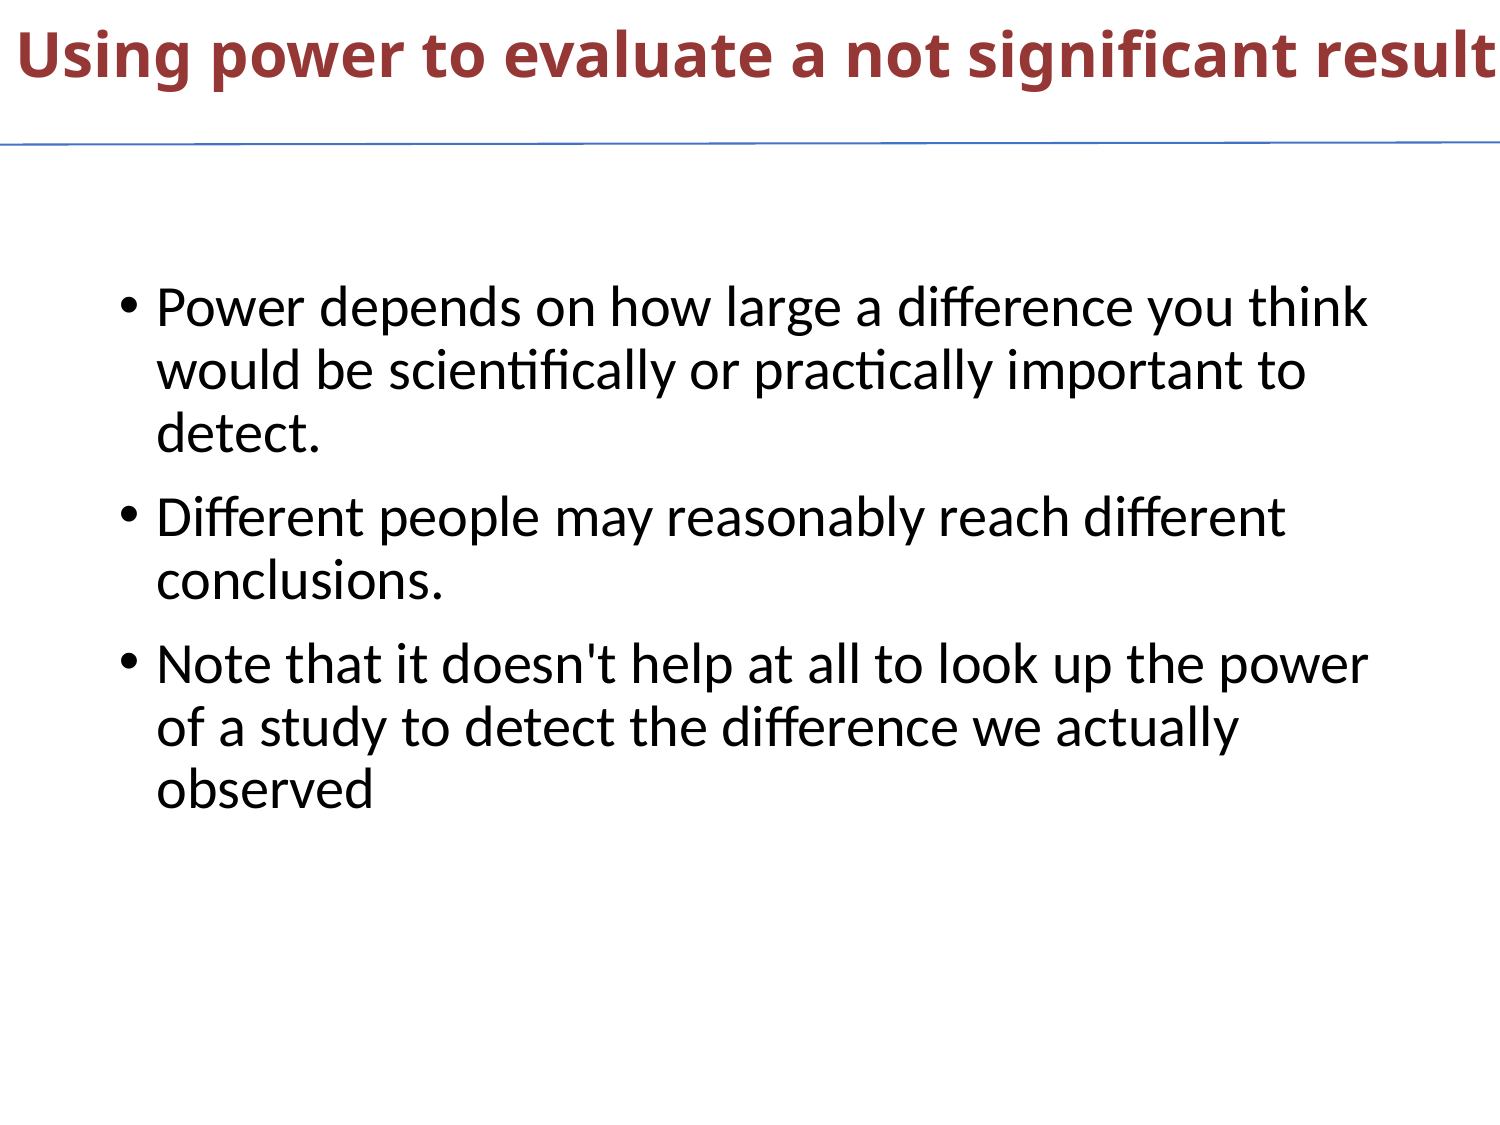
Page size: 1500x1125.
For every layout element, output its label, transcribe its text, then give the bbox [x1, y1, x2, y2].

text_box Using power to evaluate a not significant result [0, 7, 1500, 99]
list Power depends on how large a difference you think would be scientifically or practically important to detect. Different people may reasonably reach different conclusions. Note that it doesn't help at all to look up the power of a study to detect the difference we actually observed [104, 268, 1423, 983]
